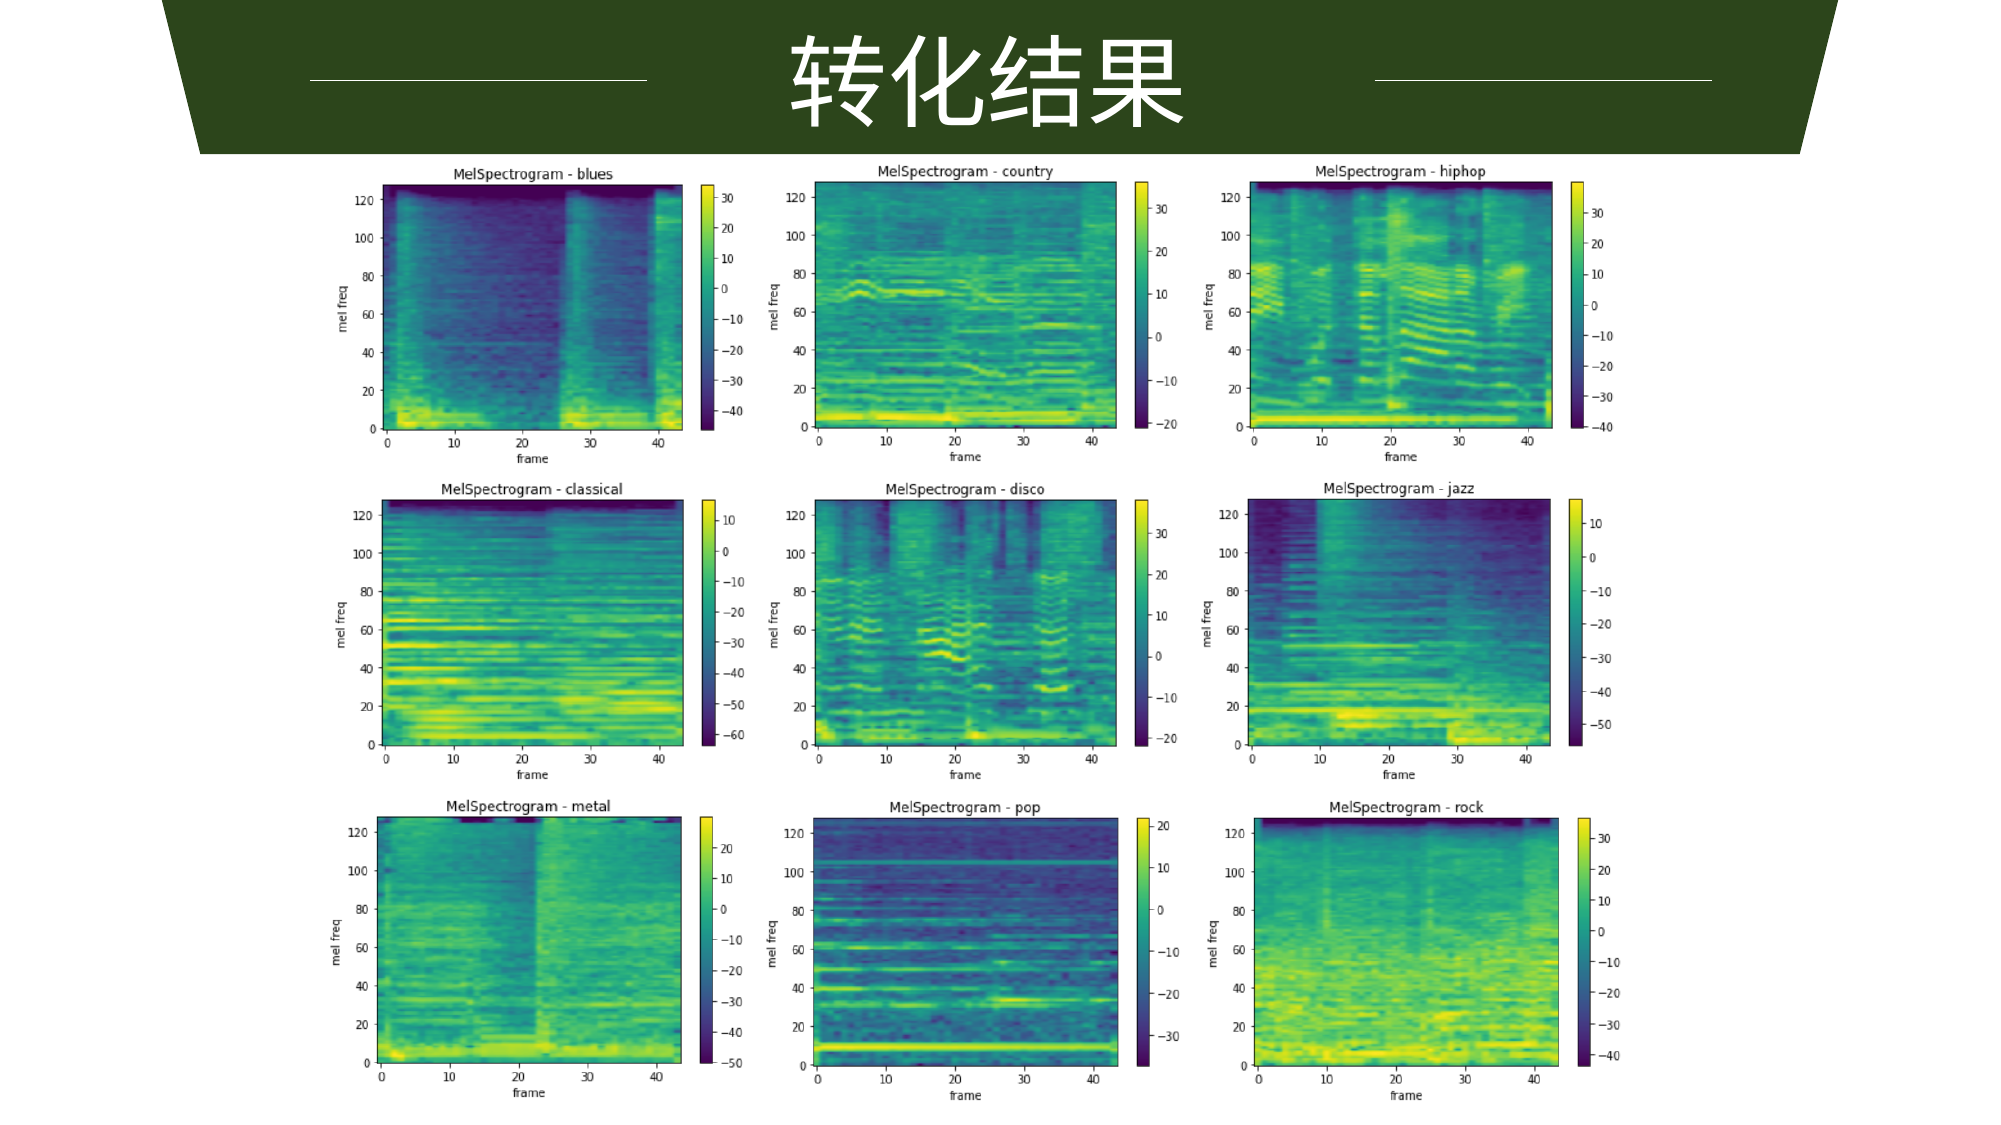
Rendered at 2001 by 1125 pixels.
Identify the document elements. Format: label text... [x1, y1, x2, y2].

picture [1199, 162, 1620, 466]
picture [330, 480, 752, 783]
picture [1203, 797, 1628, 1103]
picture [330, 163, 749, 466]
text_box 转化结果 [772, 12, 1933, 148]
picture [763, 163, 1184, 466]
picture [764, 797, 1188, 1103]
text_box [160, 0, 1840, 156]
picture [1199, 480, 1620, 783]
picture [764, 480, 1184, 783]
picture [328, 797, 751, 1101]
